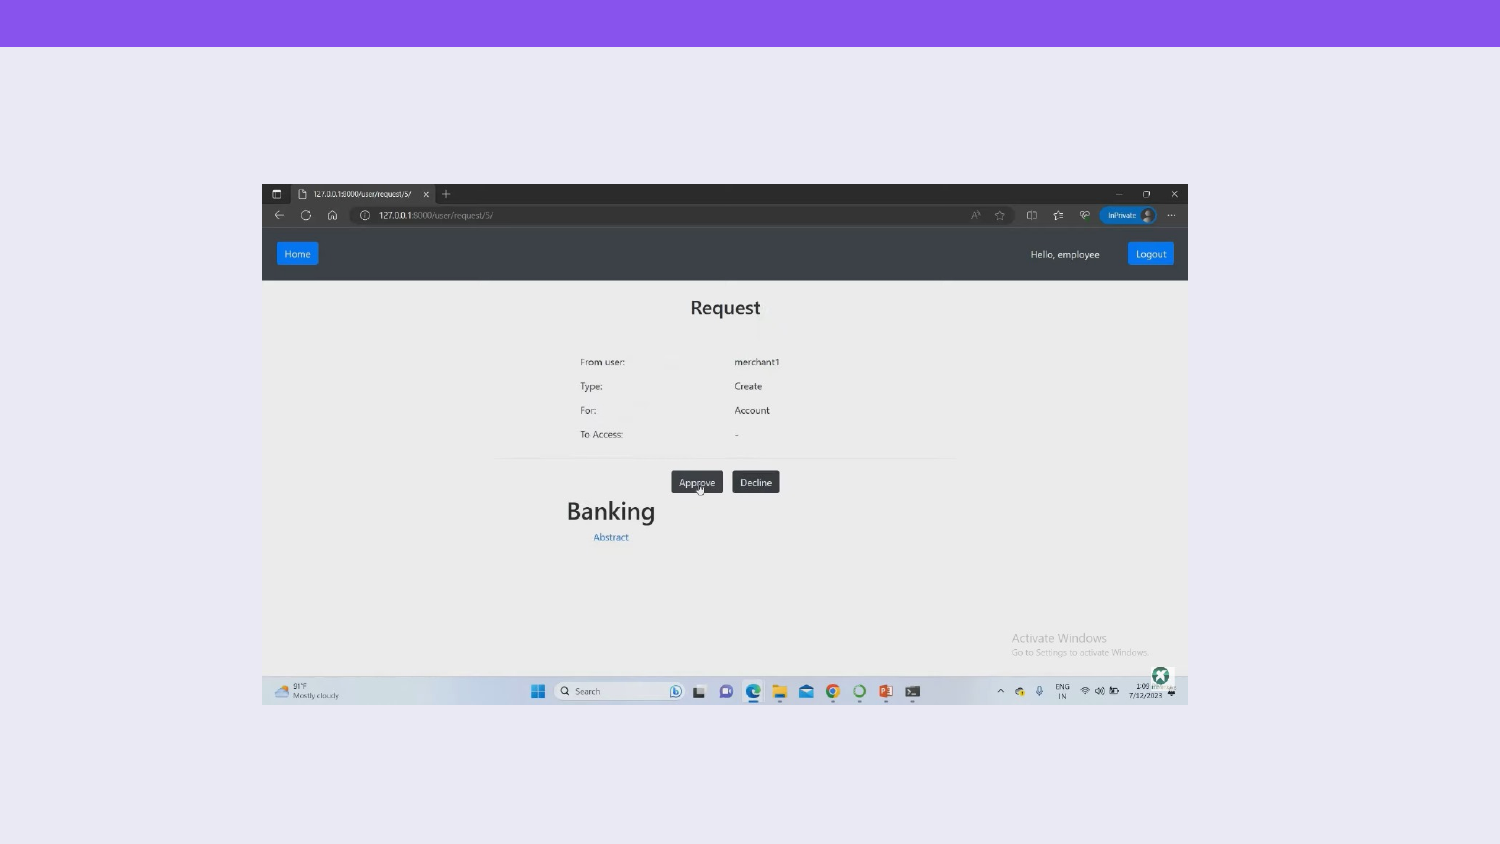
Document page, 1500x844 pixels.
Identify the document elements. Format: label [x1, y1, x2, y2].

list [262, 184, 1188, 705]
